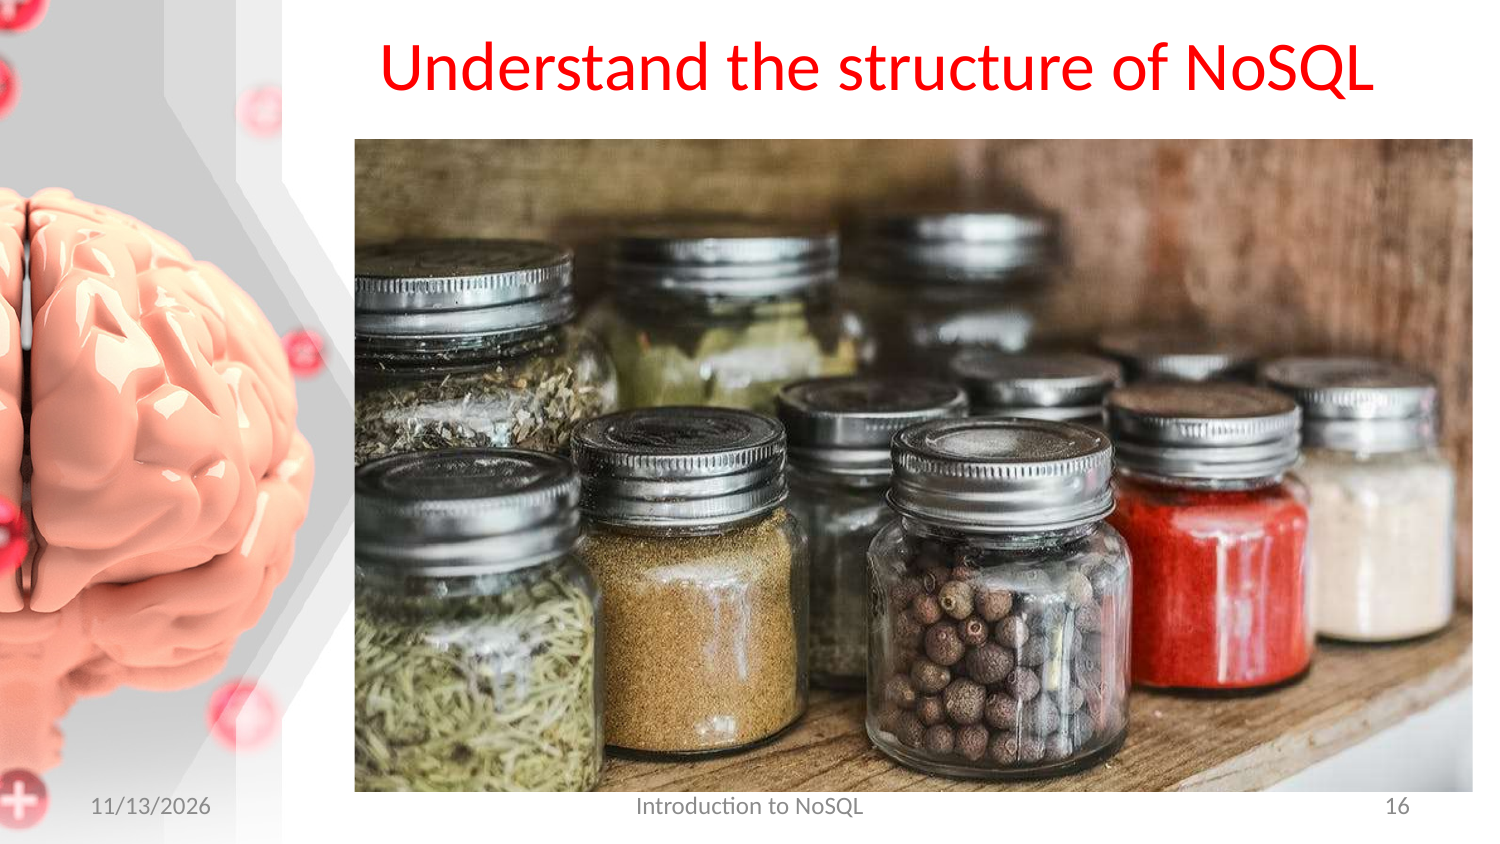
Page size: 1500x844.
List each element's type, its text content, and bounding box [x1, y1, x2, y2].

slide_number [75, 782, 425, 827]
title Understand the structure of NoSQL [364, 3, 1397, 123]
picture [0, 0, 1500, 844]
footer Introduction to NoSQL [512, 801, 988, 827]
slide_number 16 [1074, 801, 1425, 827]
